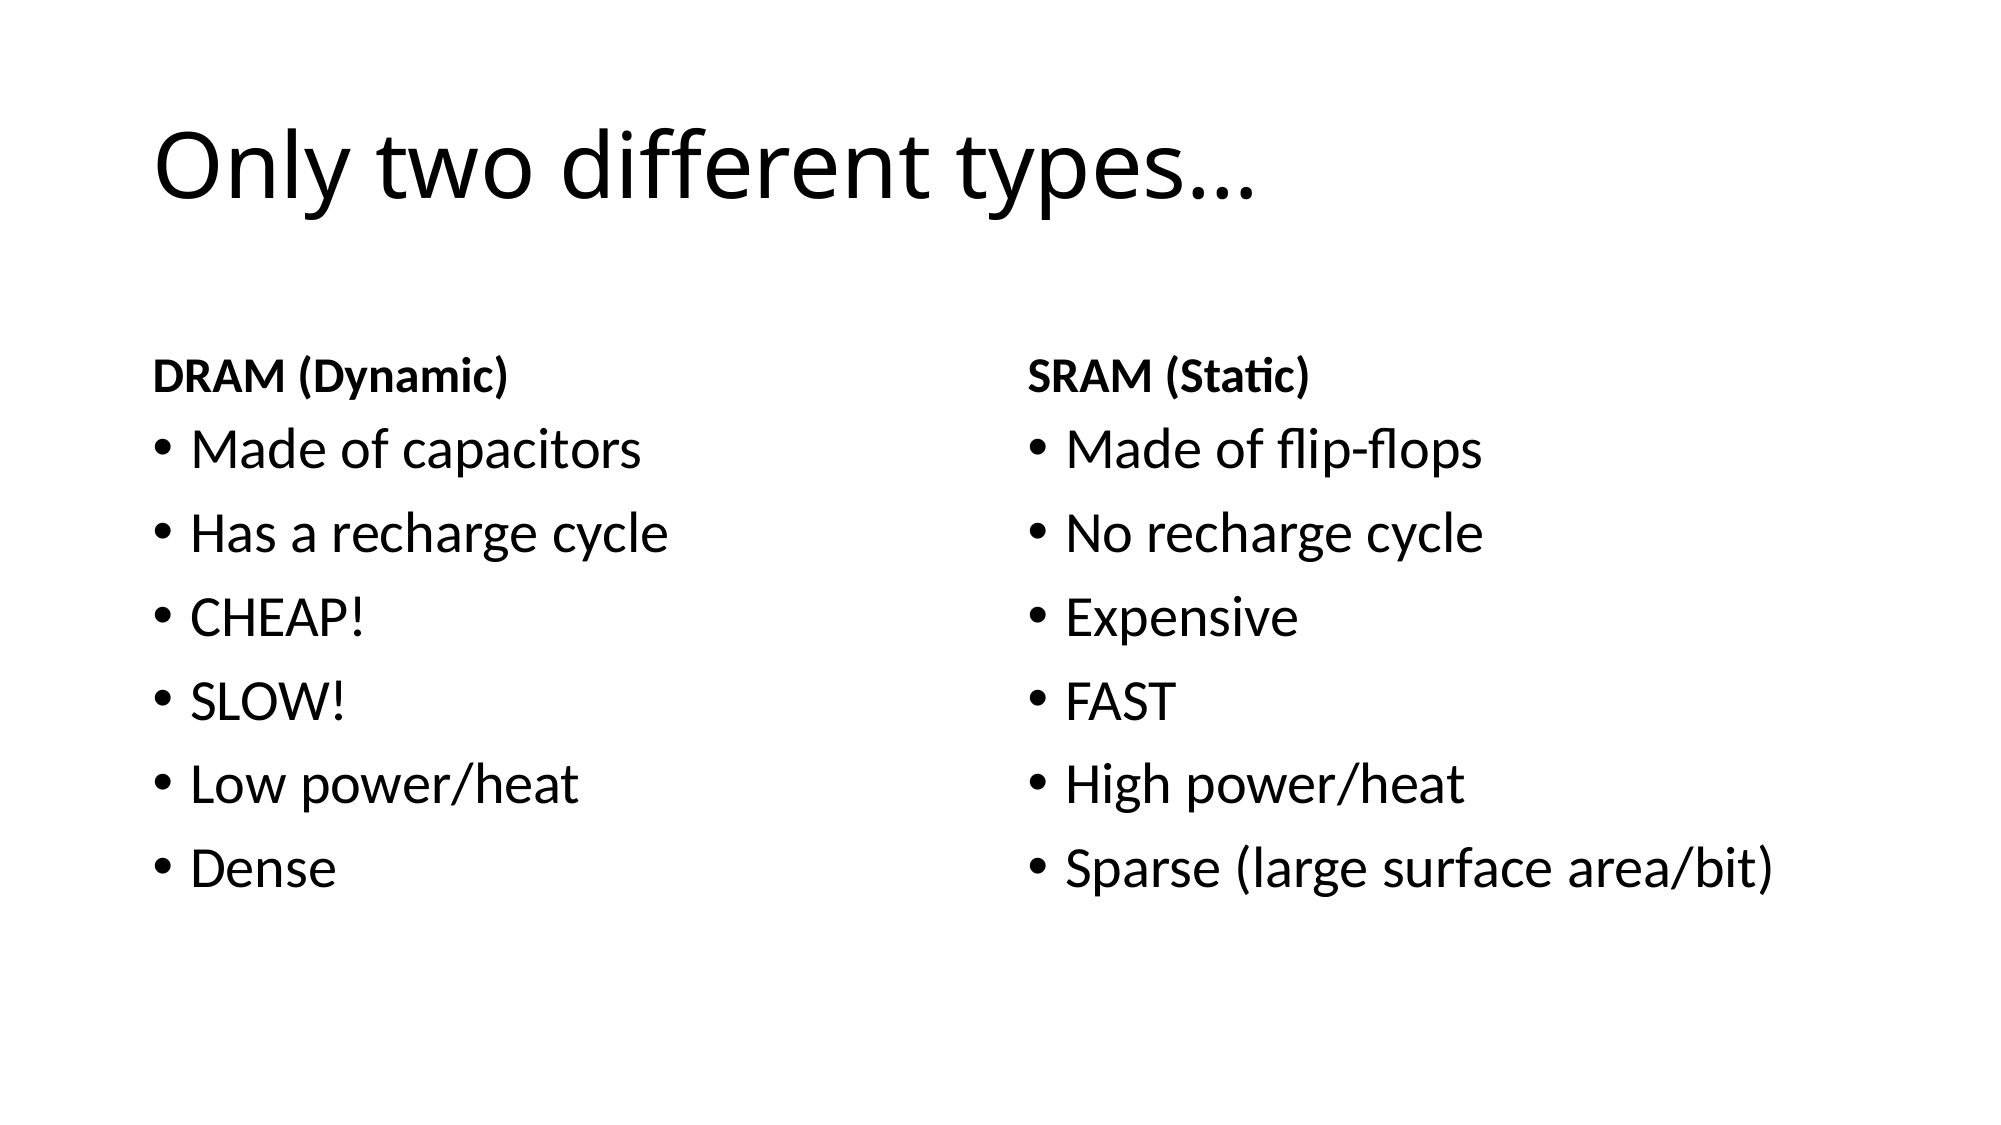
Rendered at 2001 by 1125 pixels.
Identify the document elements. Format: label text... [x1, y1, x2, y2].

list Made of flip-flops No recharge cycle Expensive FAST High power/heat Sparse (large surface area/bit) [1012, 410, 1863, 1016]
list DRAM (Dynamic) [137, 275, 984, 410]
title Only two different types… [137, 59, 1863, 278]
list SRAM (Static) [1012, 275, 1863, 410]
list Made of capacitors Has a recharge cycle CHEAP! SLOW! Low power/heat Dense [137, 410, 984, 1016]
